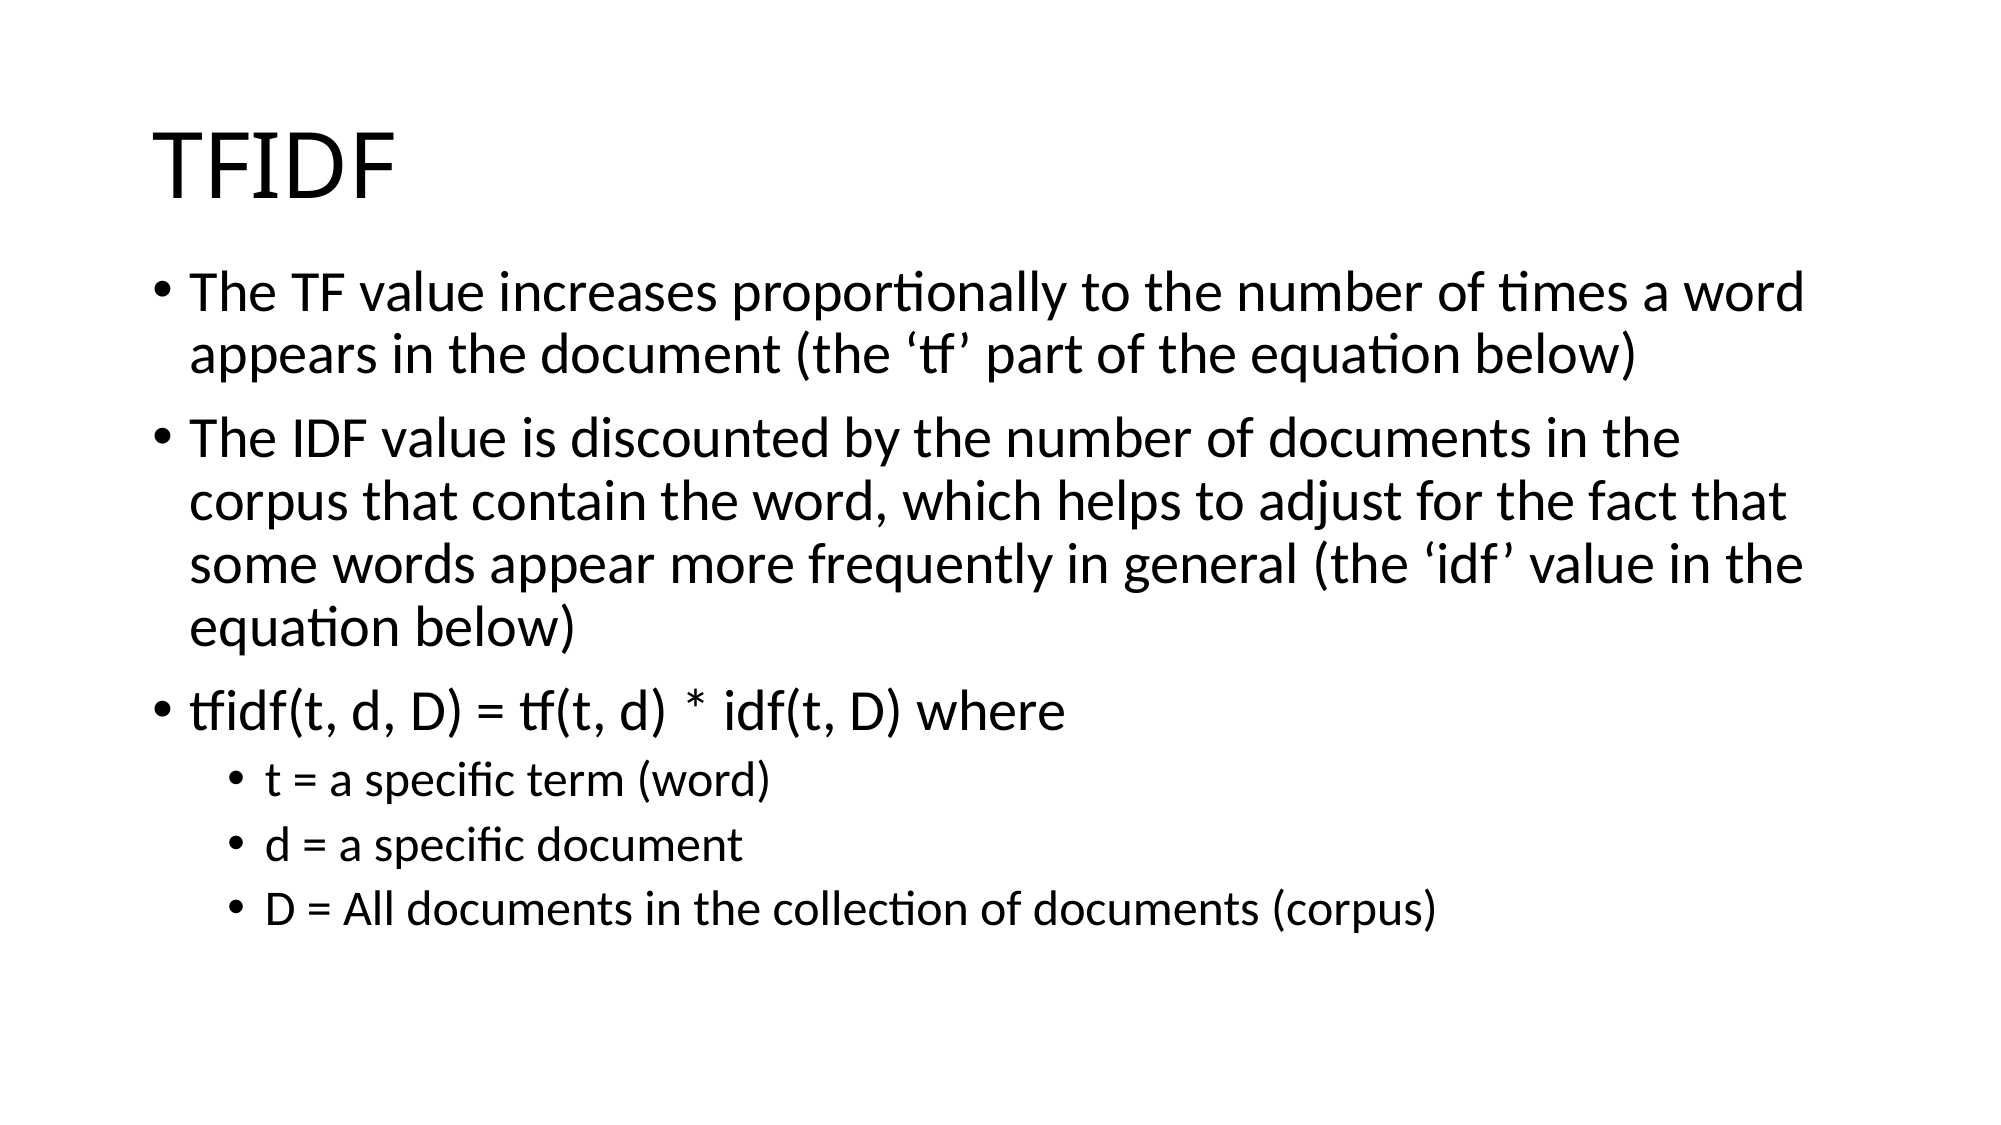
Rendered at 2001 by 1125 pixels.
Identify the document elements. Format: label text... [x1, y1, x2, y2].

list The TF value increases proportionally to the number of times a word appears in the document (the ‘tf’ part of the equation below) The IDF value is discounted by the number of documents in the corpus that contain the word, which helps to adjust for the fact that some words appear more frequently in general (the ‘idf’ value in the equation below) tfidf(t, d, D) = tf(t, d) * idf(t, D) where t = a specific term (word) d = a specific document D = All documents in the collection of documents (corpus) [137, 253, 1863, 1015]
title TFIDF [137, 59, 1863, 253]
